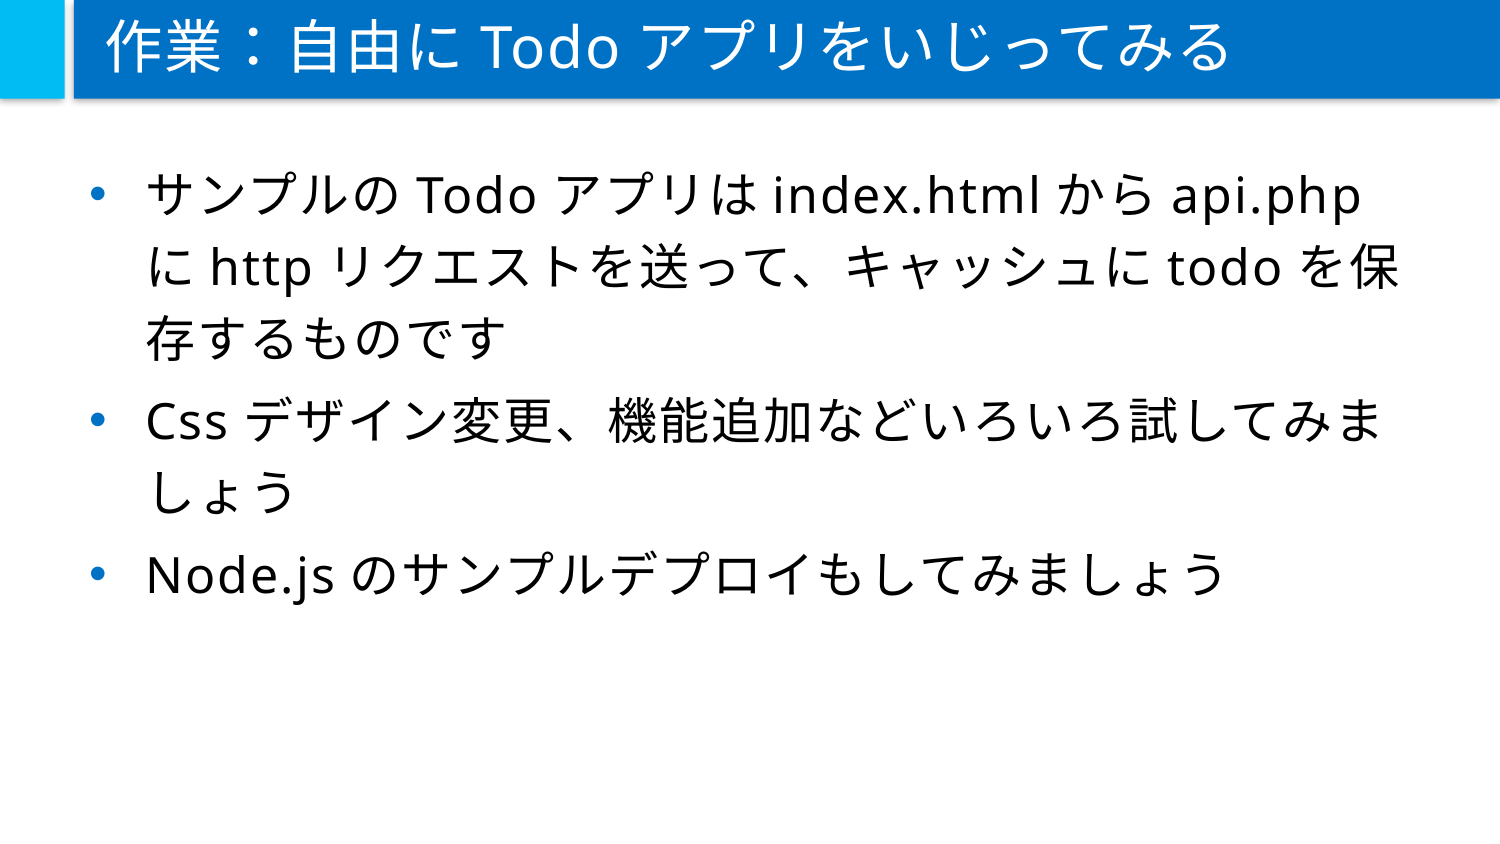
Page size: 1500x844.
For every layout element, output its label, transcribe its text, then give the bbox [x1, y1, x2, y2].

list サンプルのTodoアプリはindex.htmlからapi.phpにhttpリクエストを送って、キャッシュにtodoを保存するものです Cssデザイン変更、機能追加などいろいろ試してみましょう Node.jsのサンプルデプロイもしてみましょう [74, 143, 1425, 748]
title 作業：自由にTodoアプリをいじってみる [74, 0, 1500, 99]
